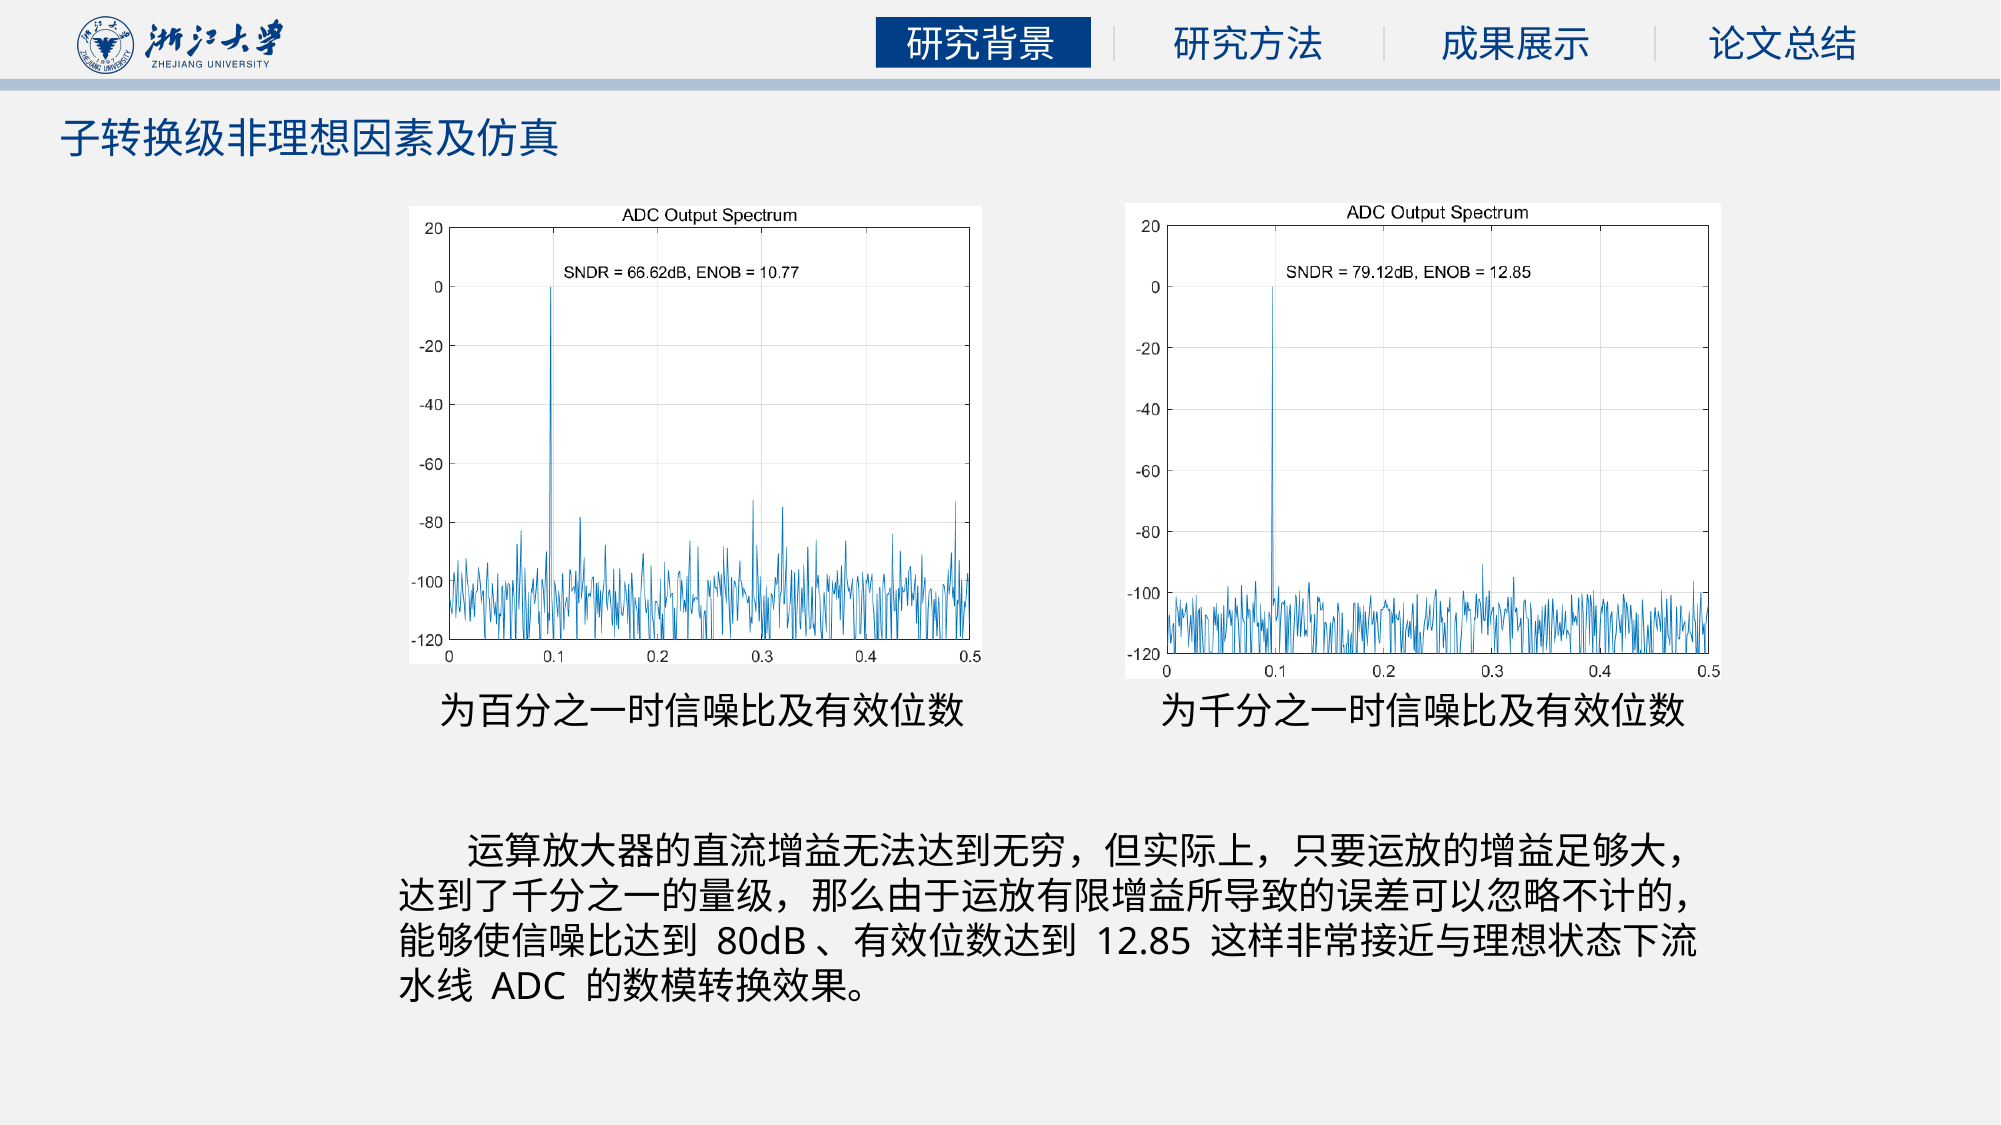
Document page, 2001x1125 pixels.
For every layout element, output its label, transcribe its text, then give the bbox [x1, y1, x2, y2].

text_box [0, 78, 2000, 92]
picture [1125, 203, 1721, 679]
picture [77, 16, 283, 74]
picture [409, 206, 982, 664]
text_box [875, 12, 1877, 74]
text_box 运算放大器的直流增益无法达到无穷，但实际上，只要运放的增益足够大，达到了千分之一的量级，那么由于运放有限增益所导致的误差可以忽略不计的，能够使信噪比达到 80dB、有效位数达到 12.85 这样非常接近与理想状态下流水线 ADC 的数模转换效果。 [383, 819, 1721, 1015]
text_box 子转换级非理想因素及仿真 [14, 104, 605, 170]
